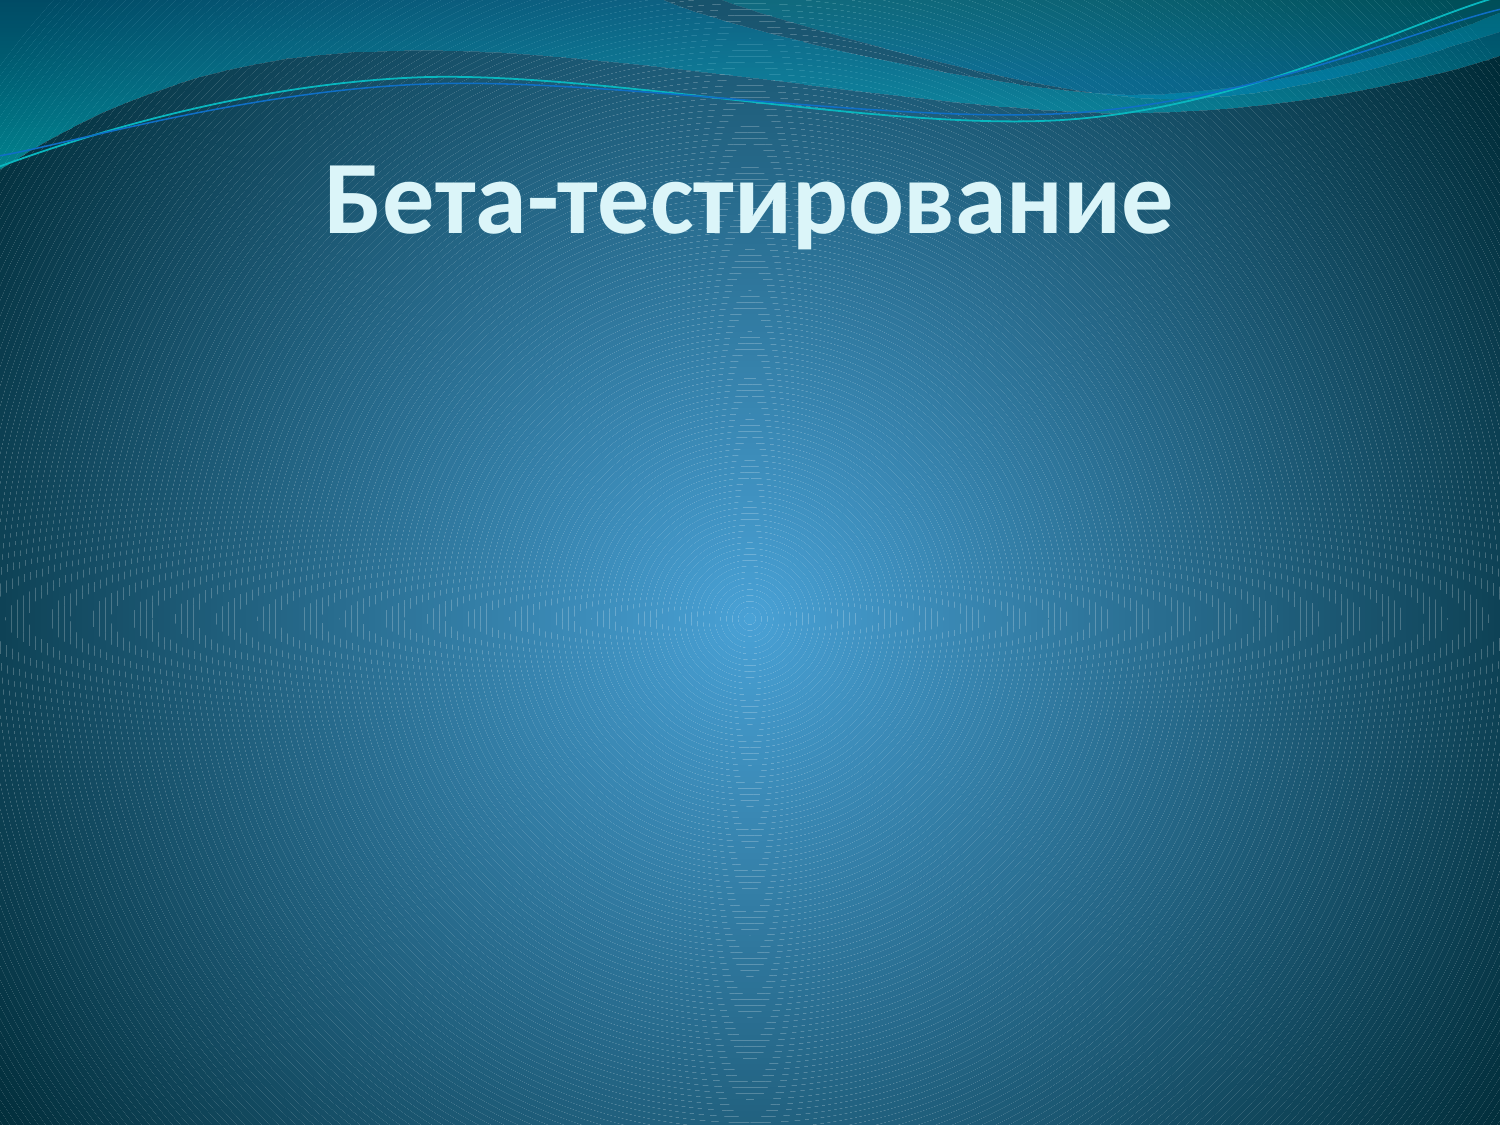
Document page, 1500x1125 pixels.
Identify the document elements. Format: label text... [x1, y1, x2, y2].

title Бета-тестирование [75, 66, 1425, 254]
